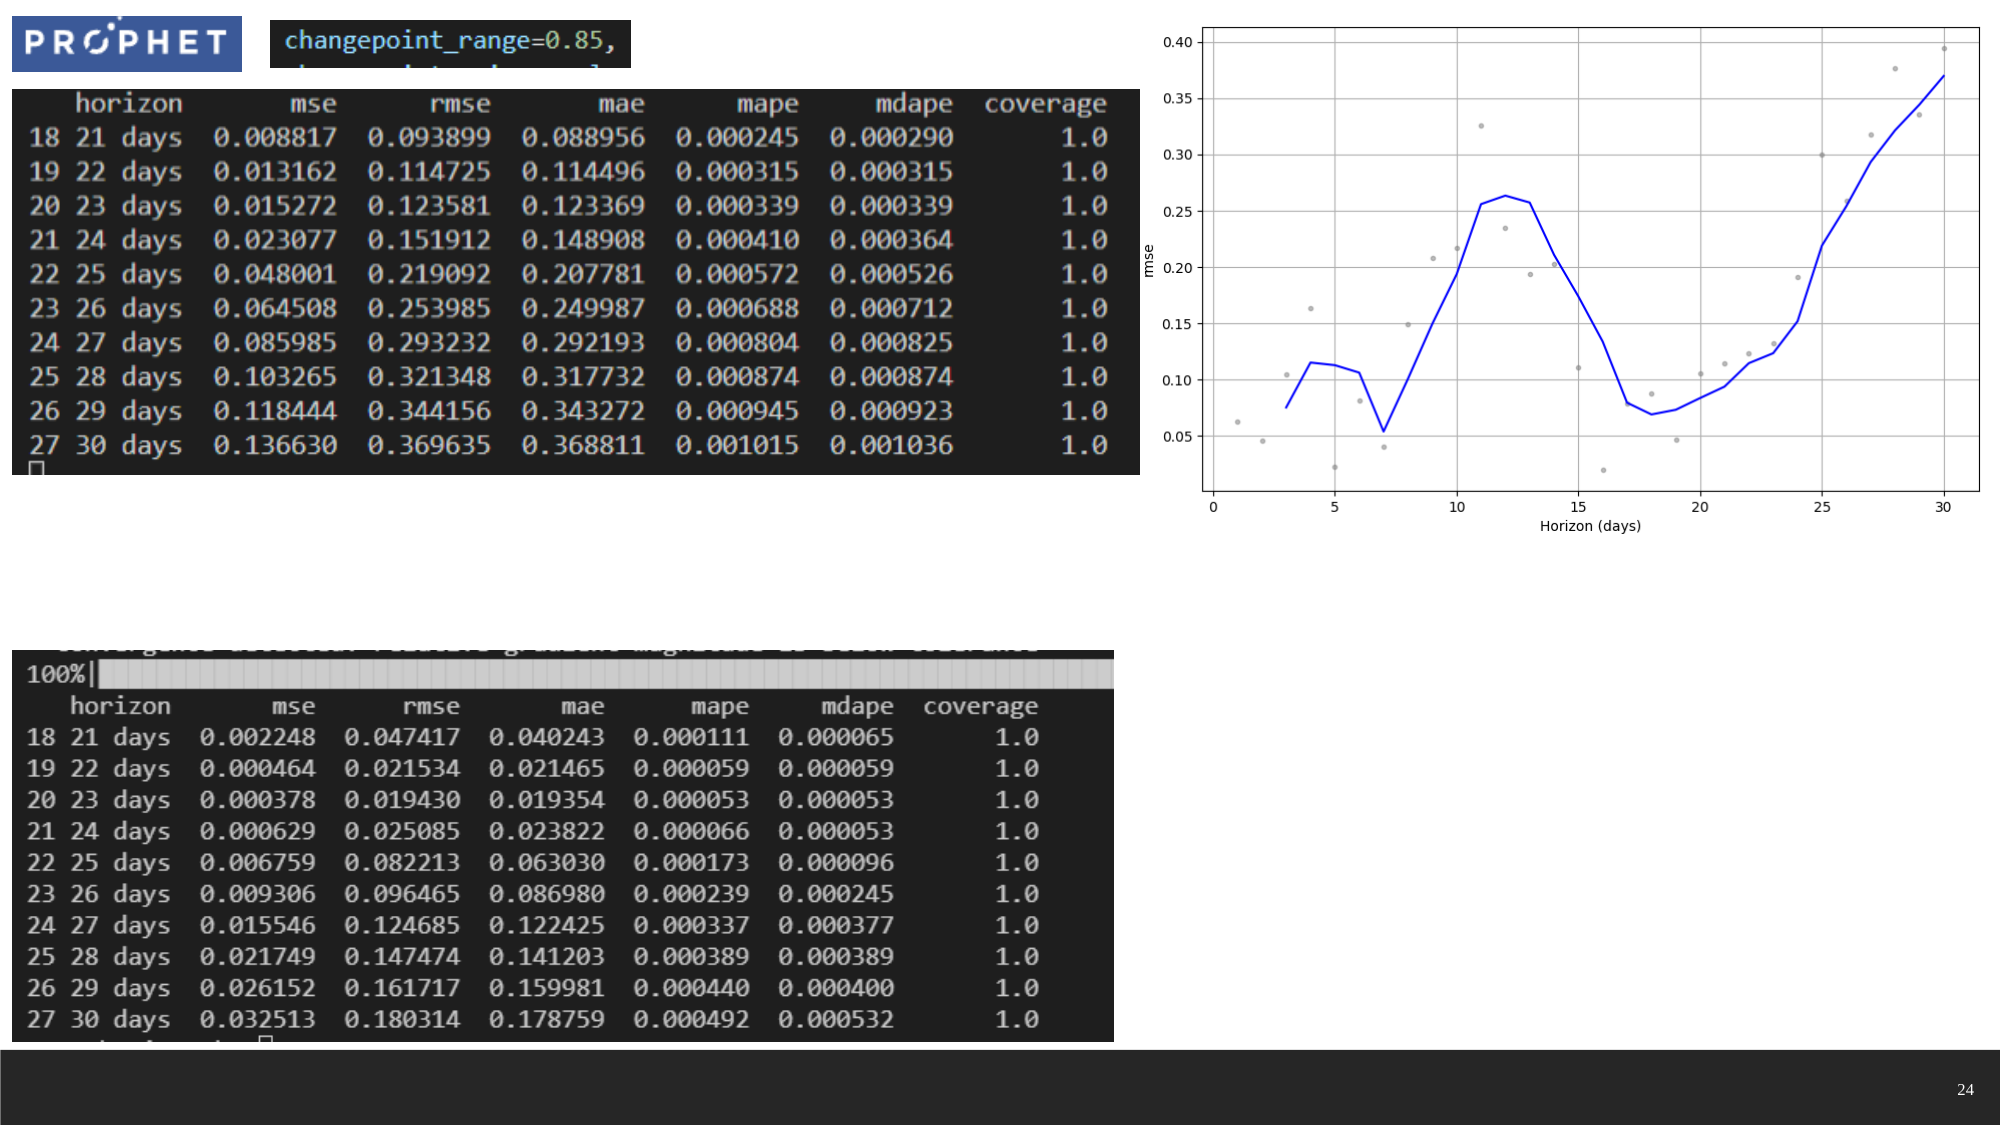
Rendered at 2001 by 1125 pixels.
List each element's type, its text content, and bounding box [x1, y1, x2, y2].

slide_number 24 [1565, 1058, 1990, 1119]
picture [11, 16, 243, 72]
picture [11, 6, 1989, 541]
picture [11, 650, 1115, 1042]
picture [270, 19, 631, 68]
